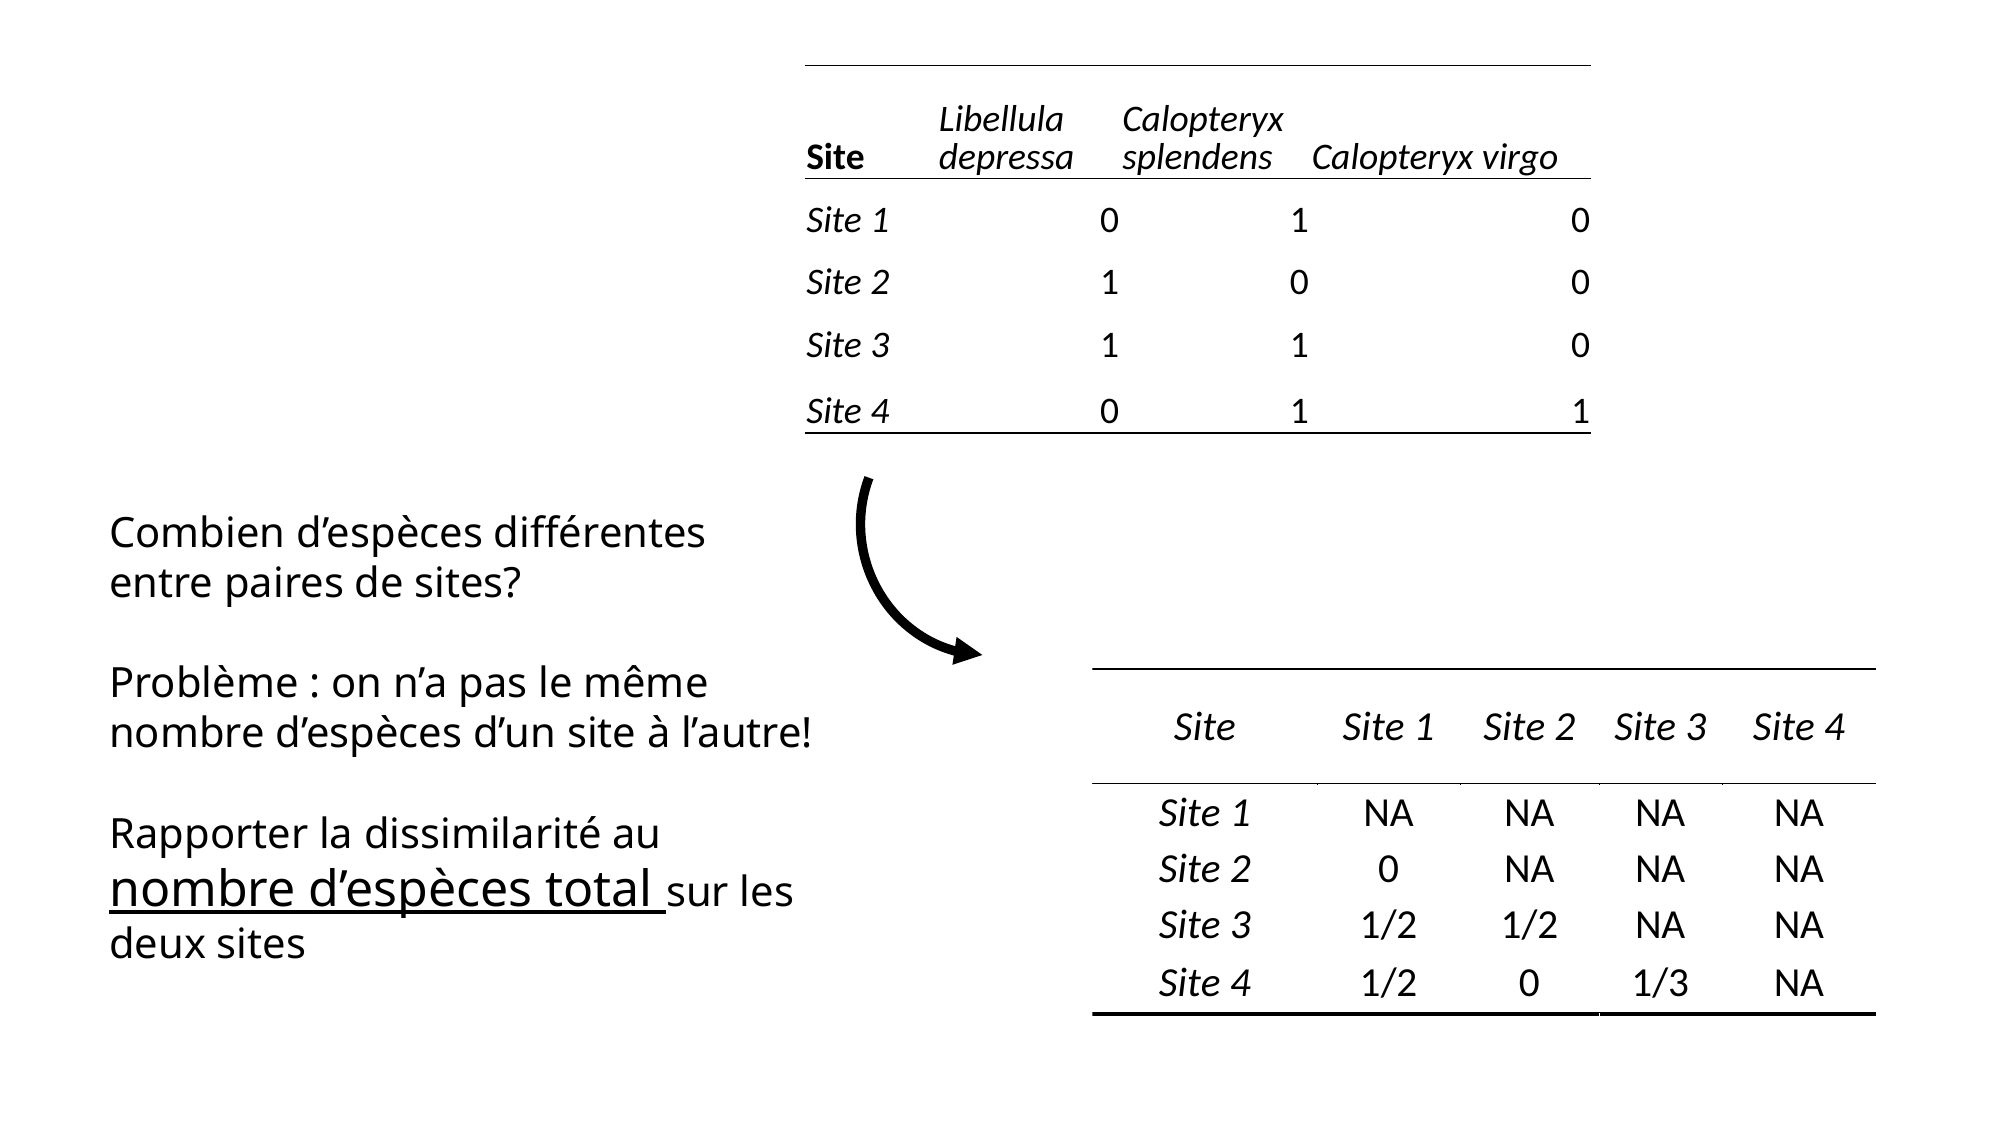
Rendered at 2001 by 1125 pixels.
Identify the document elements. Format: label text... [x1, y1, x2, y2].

text_box [859, 477, 983, 661]
table_cell 1 [937, 242, 1121, 304]
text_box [1092, 668, 2000, 1101]
table_cell 0 [937, 179, 1121, 242]
table_cell 1 [1310, 367, 1591, 432]
table_cell 1 [1121, 179, 1310, 242]
table_header Calopteryx splendens [1121, 66, 1310, 178]
table_cell 0 [1310, 242, 1591, 304]
table_header Libellula depressa [937, 66, 1121, 178]
table_cell 0 [1310, 304, 1591, 367]
table_cell Site 2 [805, 242, 937, 304]
table_cell 0 [1121, 242, 1310, 304]
table_header Site [805, 66, 937, 178]
table_cell 1 [1121, 304, 1310, 367]
text_box Combien d’espèces différentes entre paires de sites? Problème : on n’a pas le même nombre d’espèces d’un site à l’autre! Rapporter la dissimilarité au nombre d’espèces total sur les deux sites [94, 498, 833, 974]
table_cell Site 3 [805, 304, 937, 367]
table_header Calopteryx virgo [1310, 66, 1591, 178]
table_cell 1 [937, 304, 1121, 367]
table_cell Site 4 [805, 367, 937, 432]
table_cell 0 [937, 367, 1121, 432]
table_cell 1 [1121, 367, 1310, 432]
table_cell 0 [1310, 179, 1591, 242]
table_cell Site 1 [805, 179, 937, 242]
